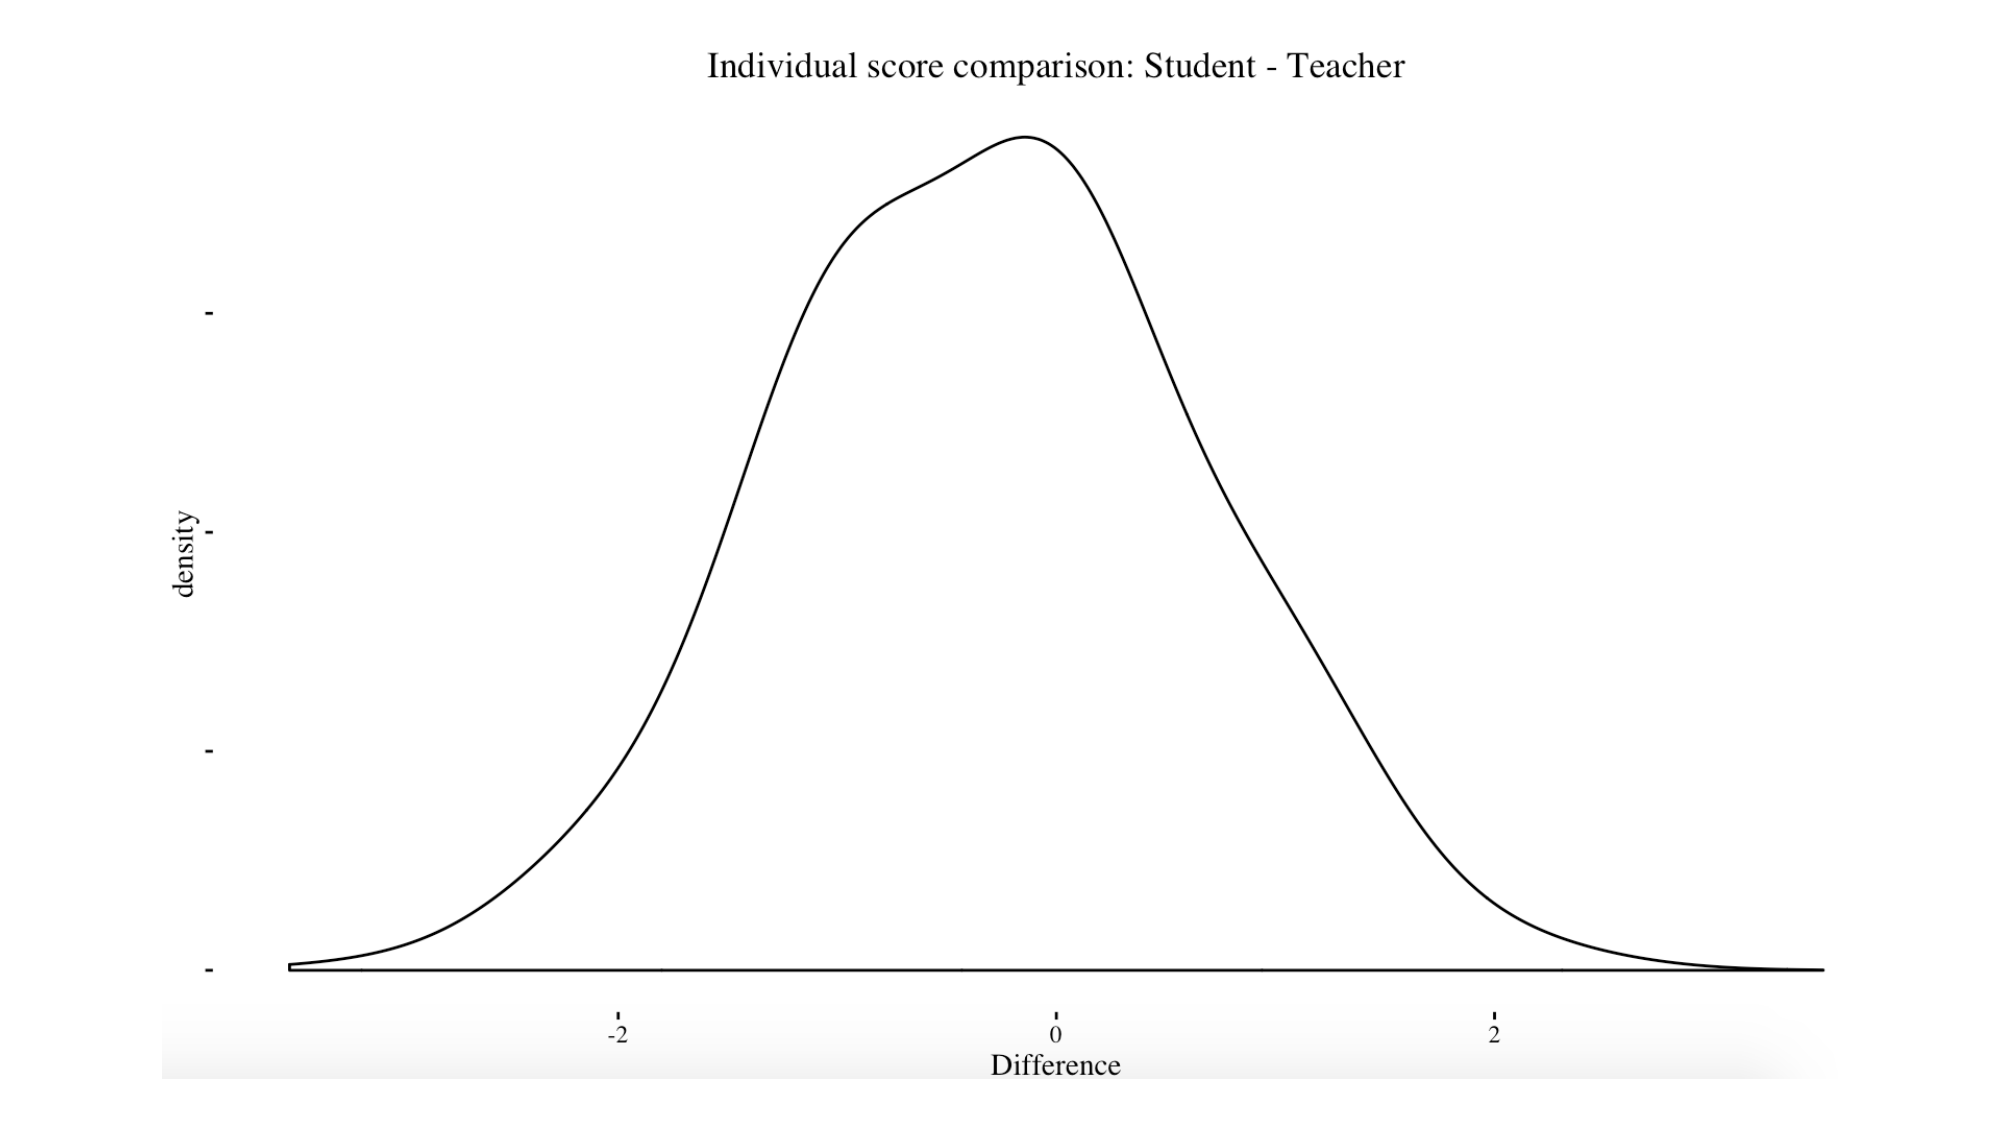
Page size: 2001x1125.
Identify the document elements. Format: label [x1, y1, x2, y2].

picture [162, 46, 1838, 1079]
